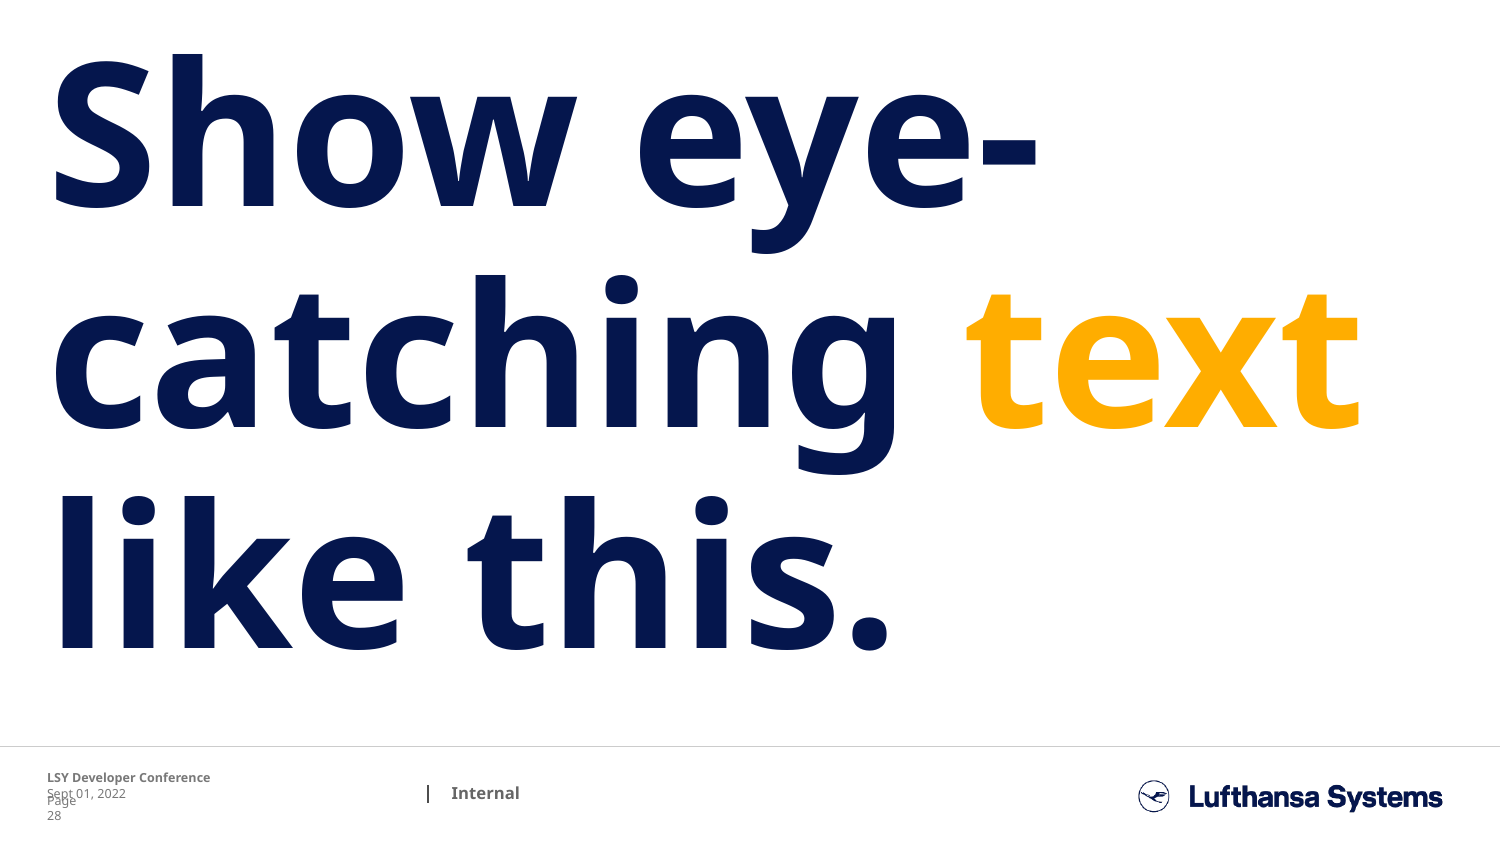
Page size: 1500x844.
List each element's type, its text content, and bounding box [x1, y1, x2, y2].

footer LSY Developer Conference [47, 770, 402, 785]
list Show eye-catching text like this. [47, 0, 1442, 747]
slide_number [47, 785, 402, 801]
slide_number Page 28 [47, 801, 93, 817]
picture [1136, 778, 1443, 813]
